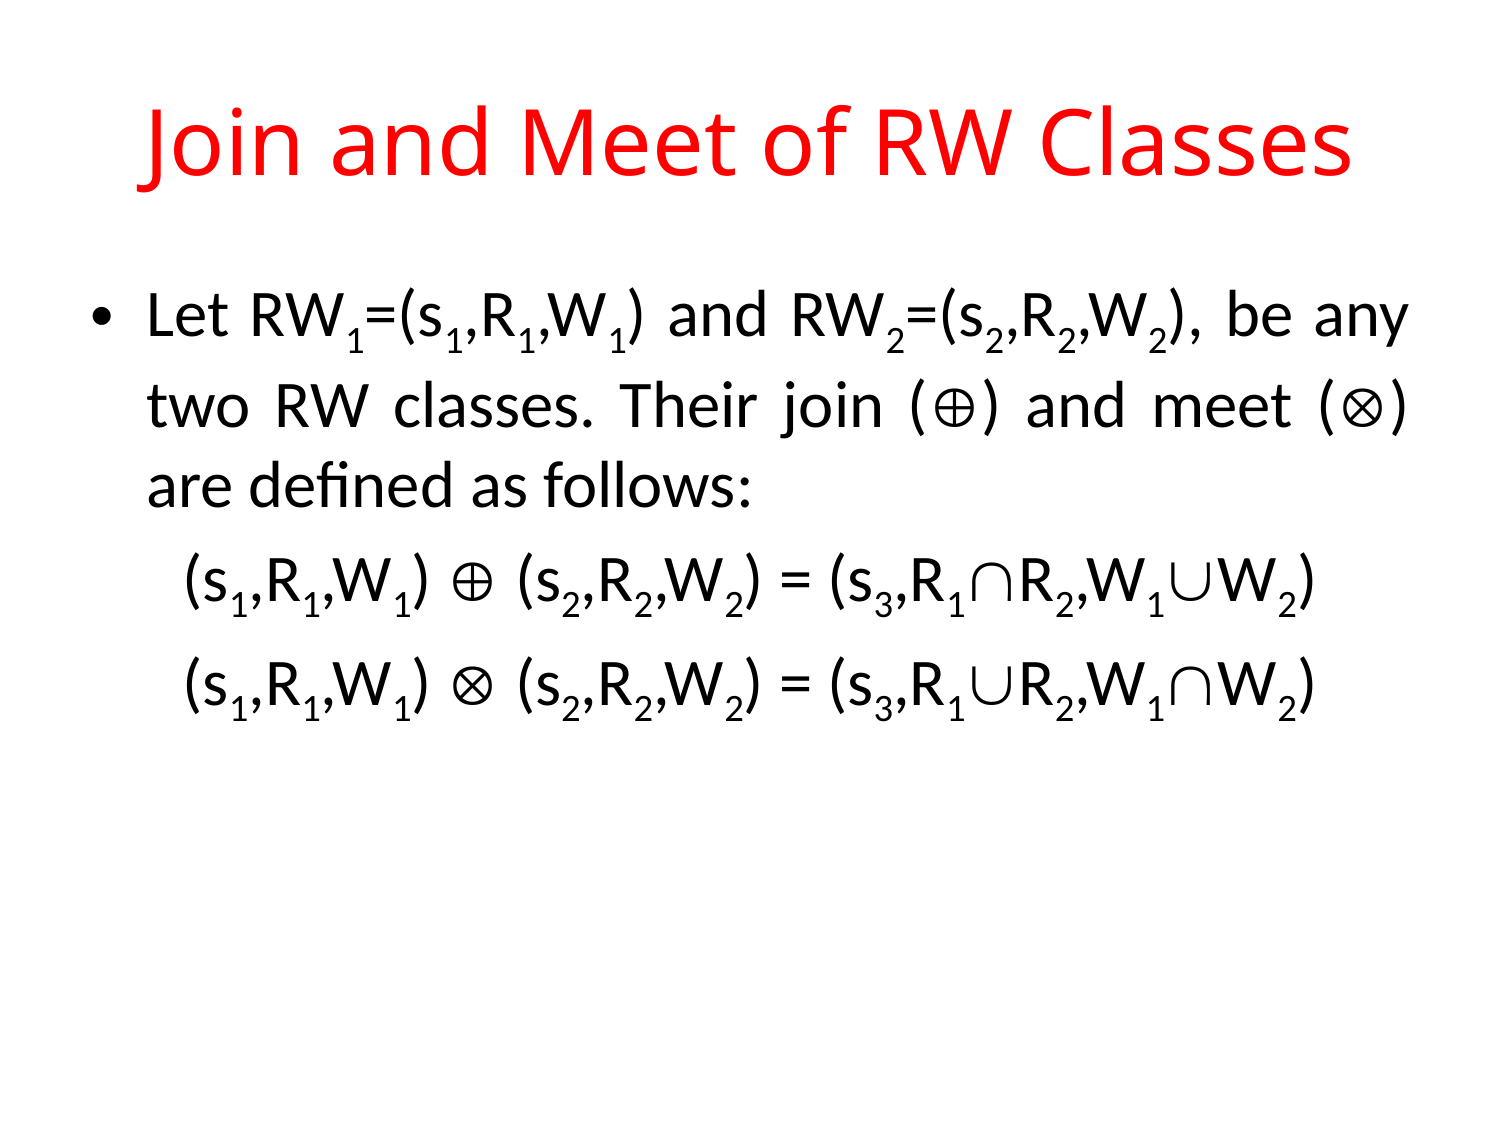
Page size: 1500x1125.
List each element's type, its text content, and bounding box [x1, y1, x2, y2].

list Let RW1=(s1,R1,W1) and RW2=(s2,R2,W2), be any two RW classes. Their join () and meet () are defined as follows: (s1,R1,W1)  (s2,R2,W2) = (s3,R1R2,W1W2) (s1,R1,W1)  (s2,R2,W2) = (s3,R1R2,W1W2) [75, 262, 1425, 1005]
title Join and Meet of RW Classes [75, 45, 1425, 233]
